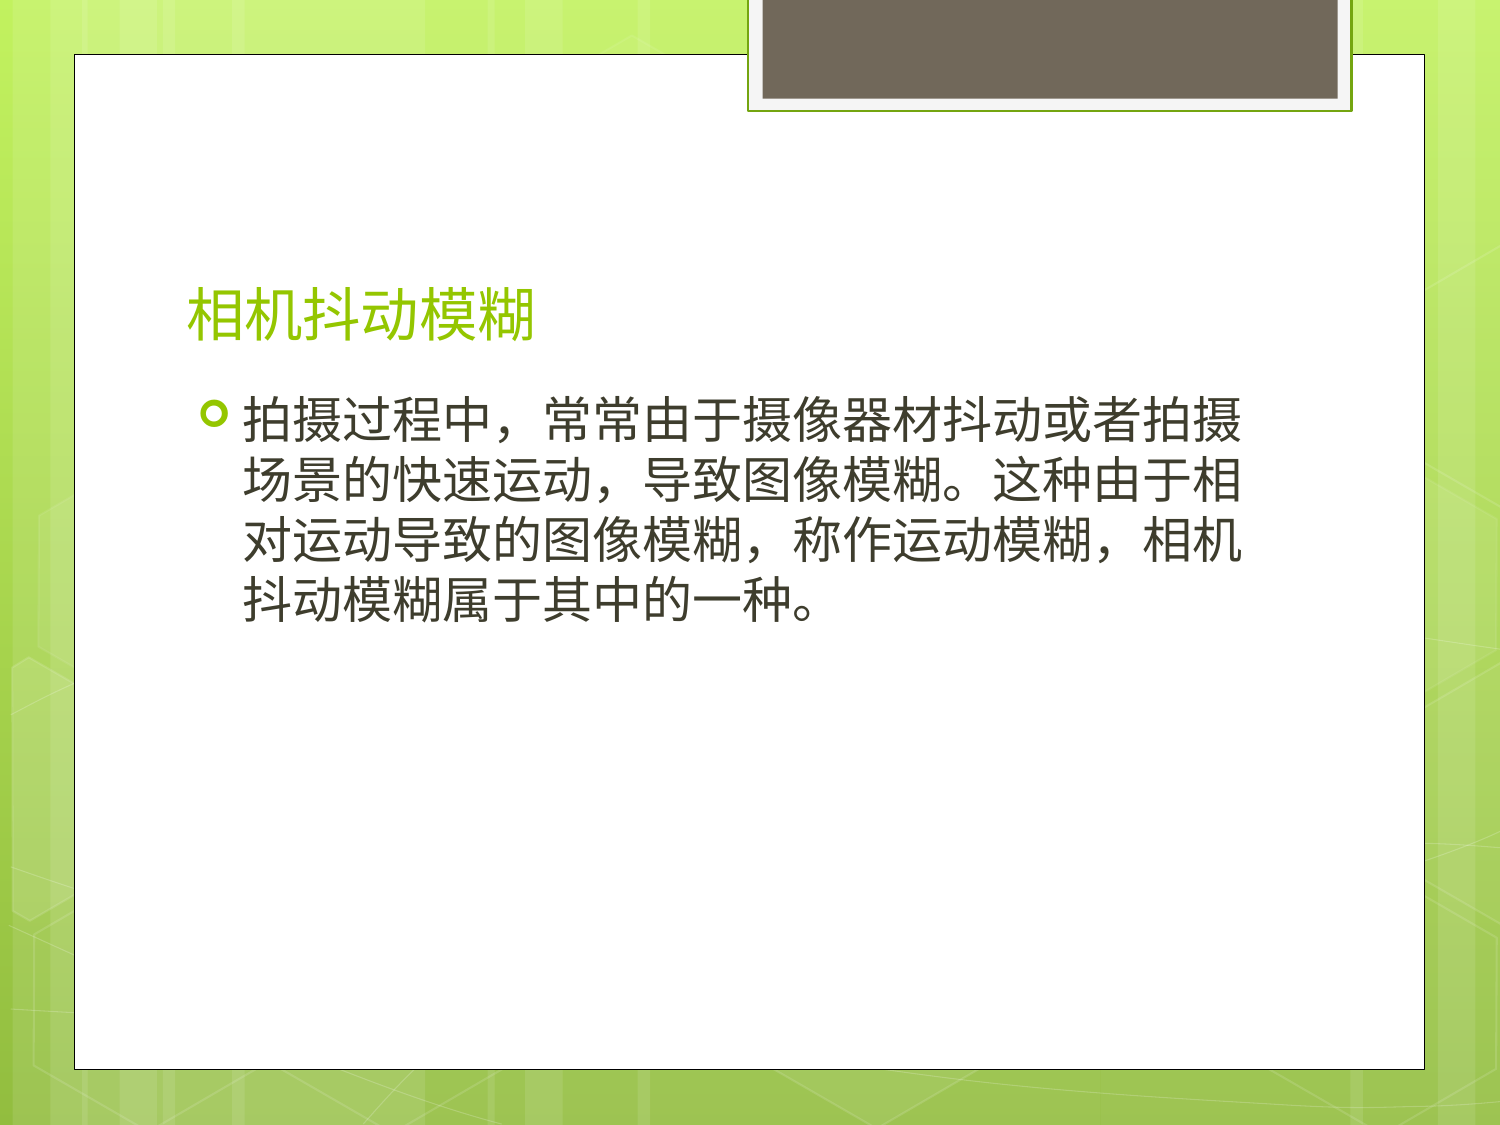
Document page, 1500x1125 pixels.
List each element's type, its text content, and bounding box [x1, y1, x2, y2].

title 相机抖动模糊 [171, 168, 1324, 357]
list 拍摄过程中，常常由于摄像器材抖动或者拍摄场景的快速运动，导致图像模糊。这种由于相对运动导致的图像模糊，称作运动模糊，相机抖动模糊属于其中的一种。 [171, 381, 1283, 957]
